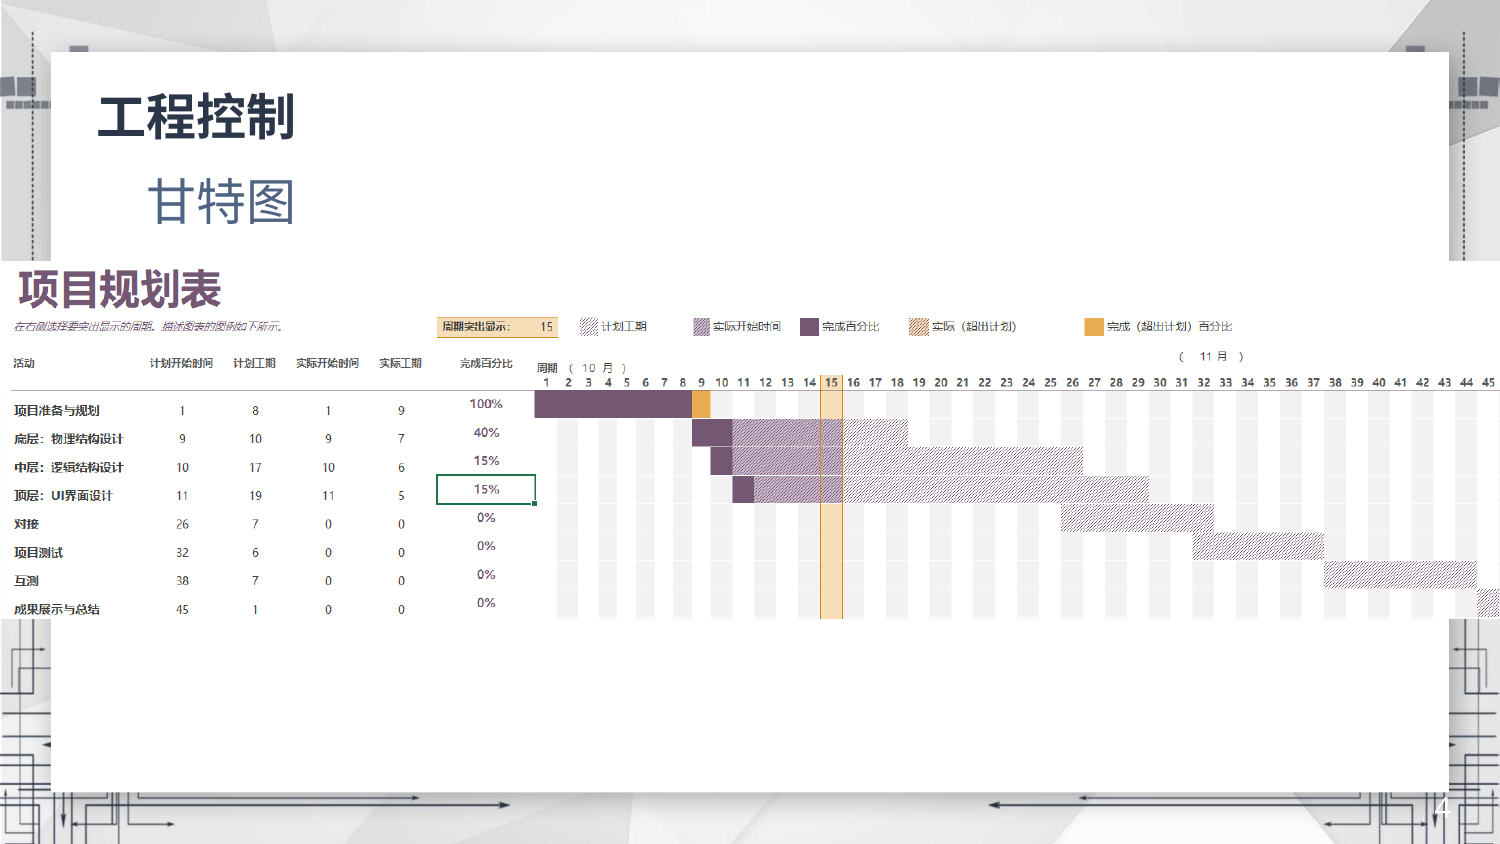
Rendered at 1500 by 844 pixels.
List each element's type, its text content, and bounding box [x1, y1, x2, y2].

picture [0, 0, 1500, 844]
text_box 4 [1391, 781, 1500, 832]
text_box 甘特图 [132, 163, 312, 238]
text_box 工程控制 [96, 88, 297, 153]
